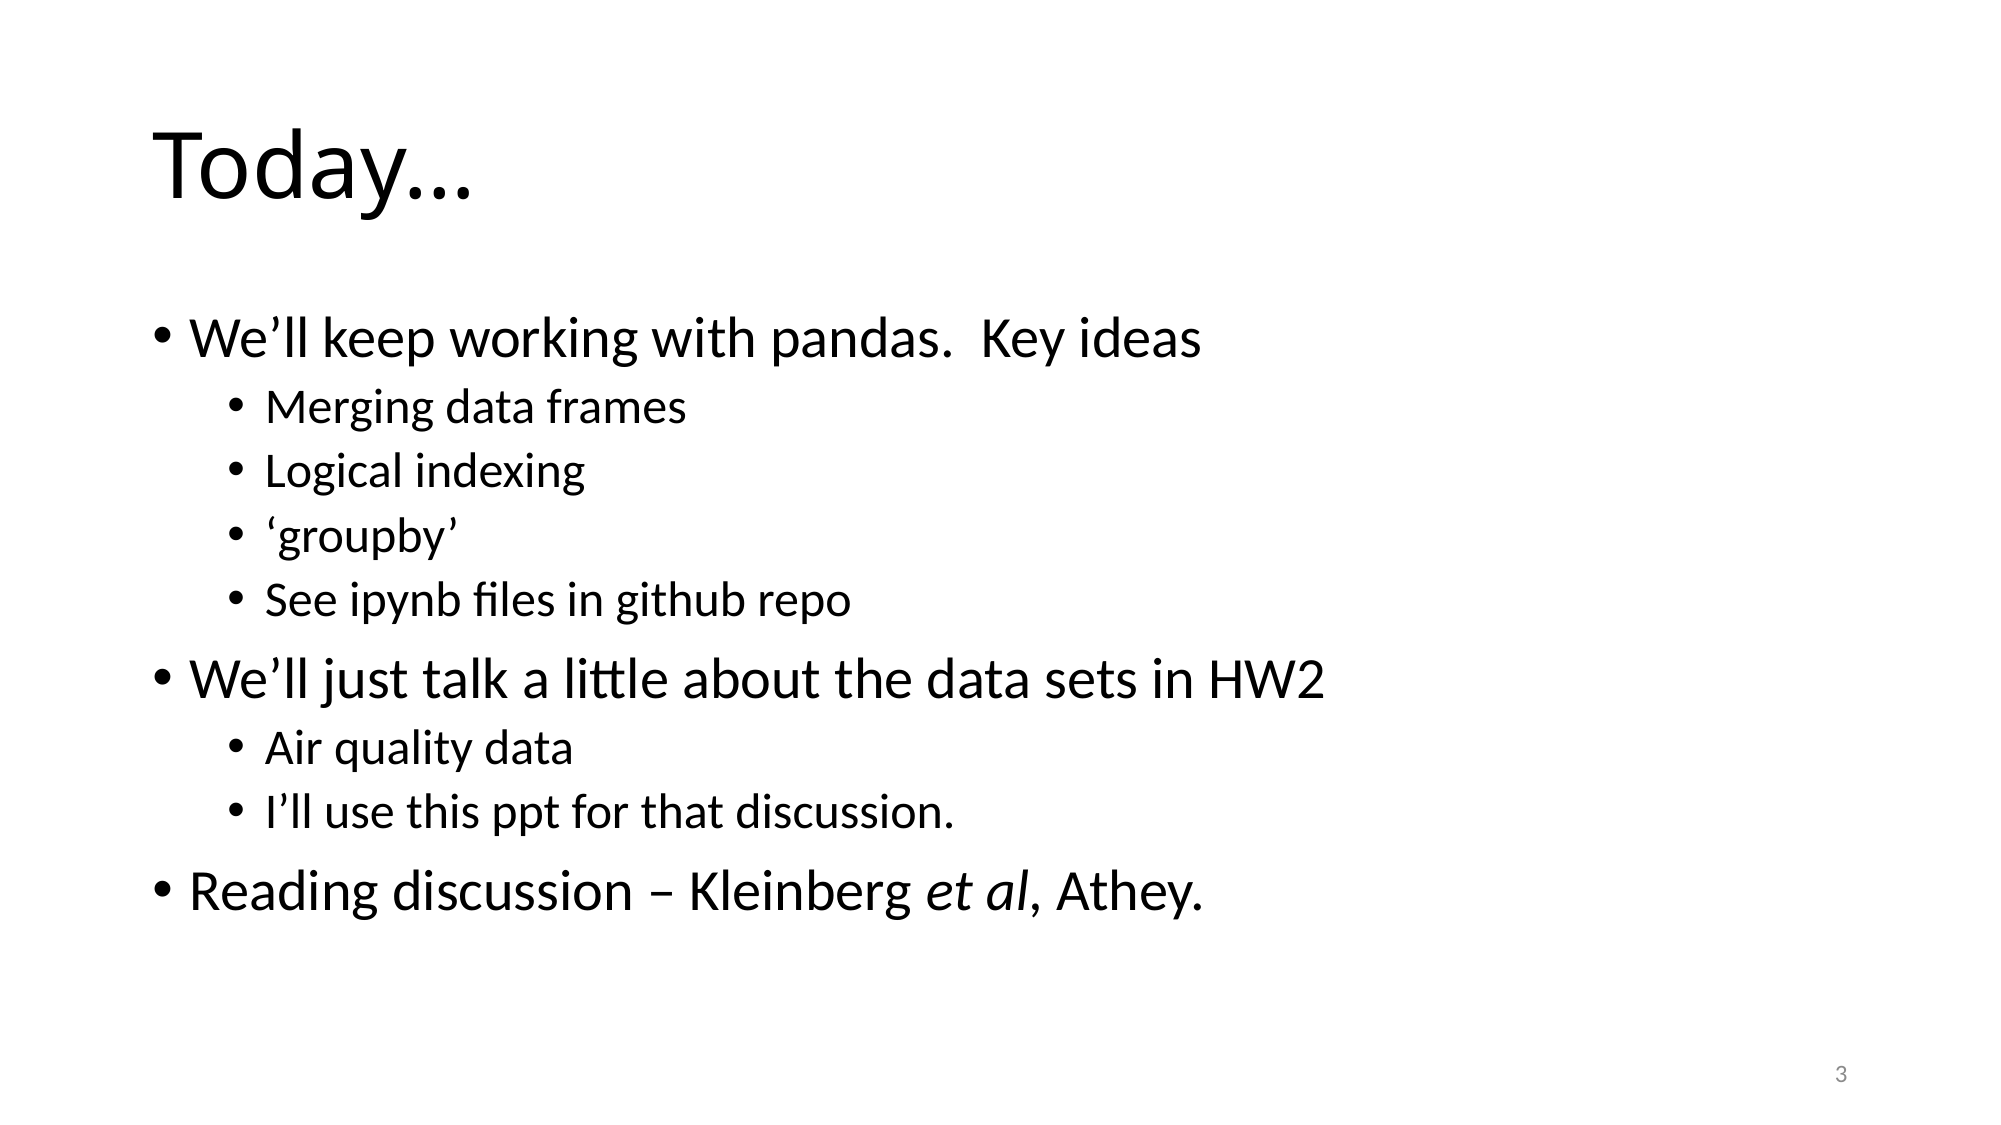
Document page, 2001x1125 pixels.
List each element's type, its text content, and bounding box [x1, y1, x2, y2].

list We’ll keep working with pandas. Key ideas Merging data frames Logical indexing ‘groupby’ See ipynb files in github repo We’ll just talk a little about the data sets in HW2 Air quality data I’ll use this ppt for that discussion. Reading discussion – Kleinberg et al, Athey. [137, 299, 1863, 1014]
slide_number 3 [1412, 1042, 1863, 1103]
title Today… [137, 59, 1863, 278]
